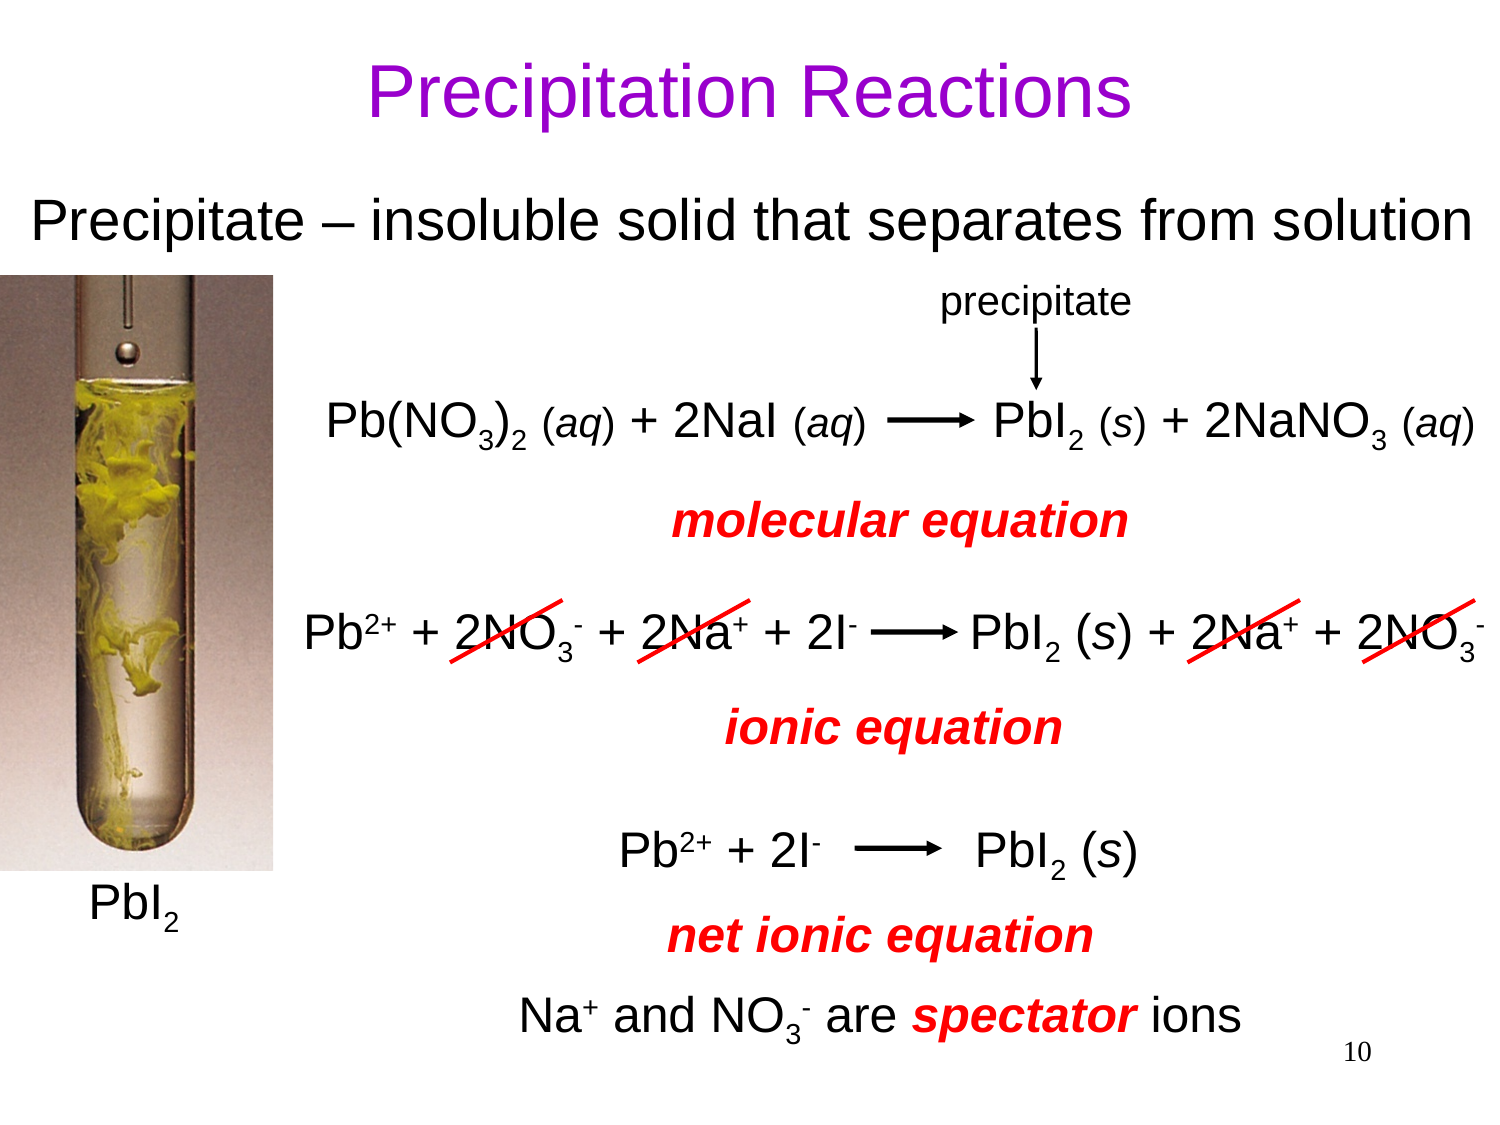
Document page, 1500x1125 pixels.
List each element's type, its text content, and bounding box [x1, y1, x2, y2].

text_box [0, 274, 274, 938]
text_box net ionic equation [652, 895, 1110, 970]
slide_number 10 [1074, 1024, 1388, 1101]
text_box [278, 592, 1500, 668]
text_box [600, 810, 1158, 886]
text_box Precipitate – insoluble solid that separates from solution [15, 174, 1491, 260]
text_box Na+ and NO3- are spectator ions [503, 974, 1257, 1058]
text_box ionic equation [709, 687, 1079, 763]
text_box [924, 266, 1148, 391]
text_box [308, 380, 1494, 456]
title Precipitation Reactions [112, 24, 1388, 150]
text_box molecular equation [656, 480, 1145, 556]
